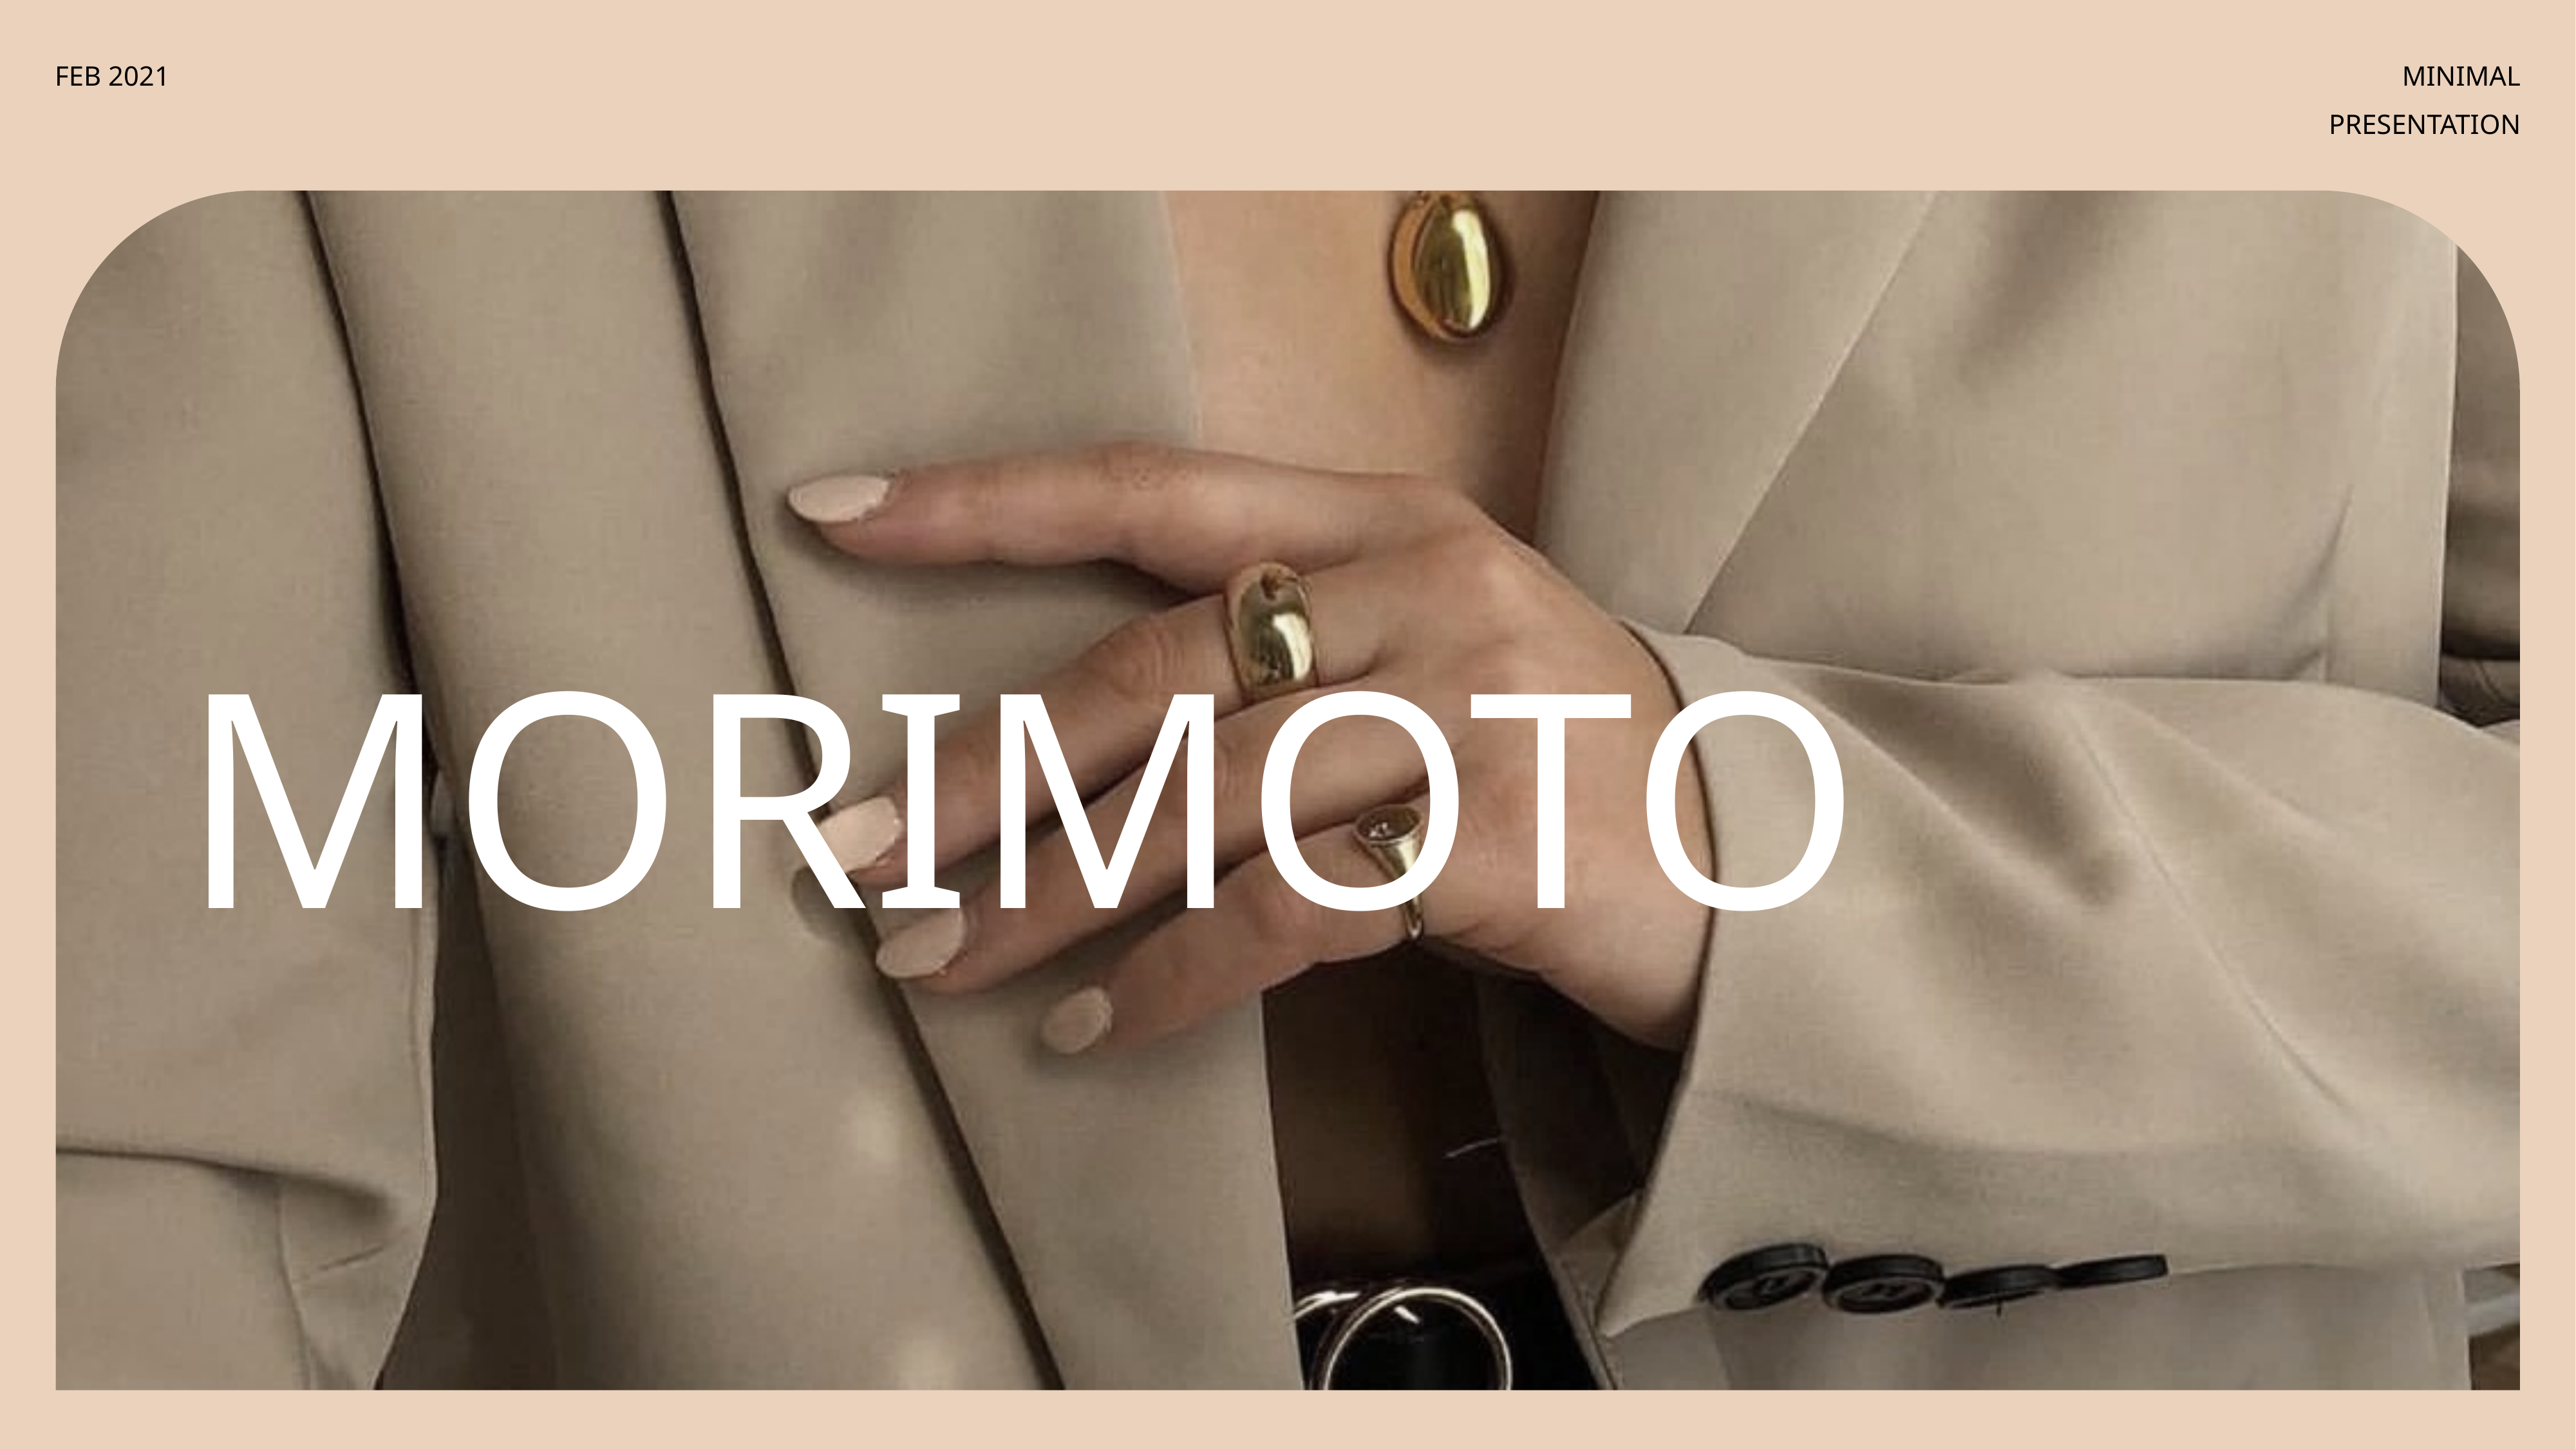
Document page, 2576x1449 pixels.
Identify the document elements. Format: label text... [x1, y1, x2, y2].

text_box MINIMAL PRESENTATION [2195, 38, 2530, 144]
text_box FEB 2021 [45, 38, 381, 96]
picture [55, 190, 2520, 1390]
